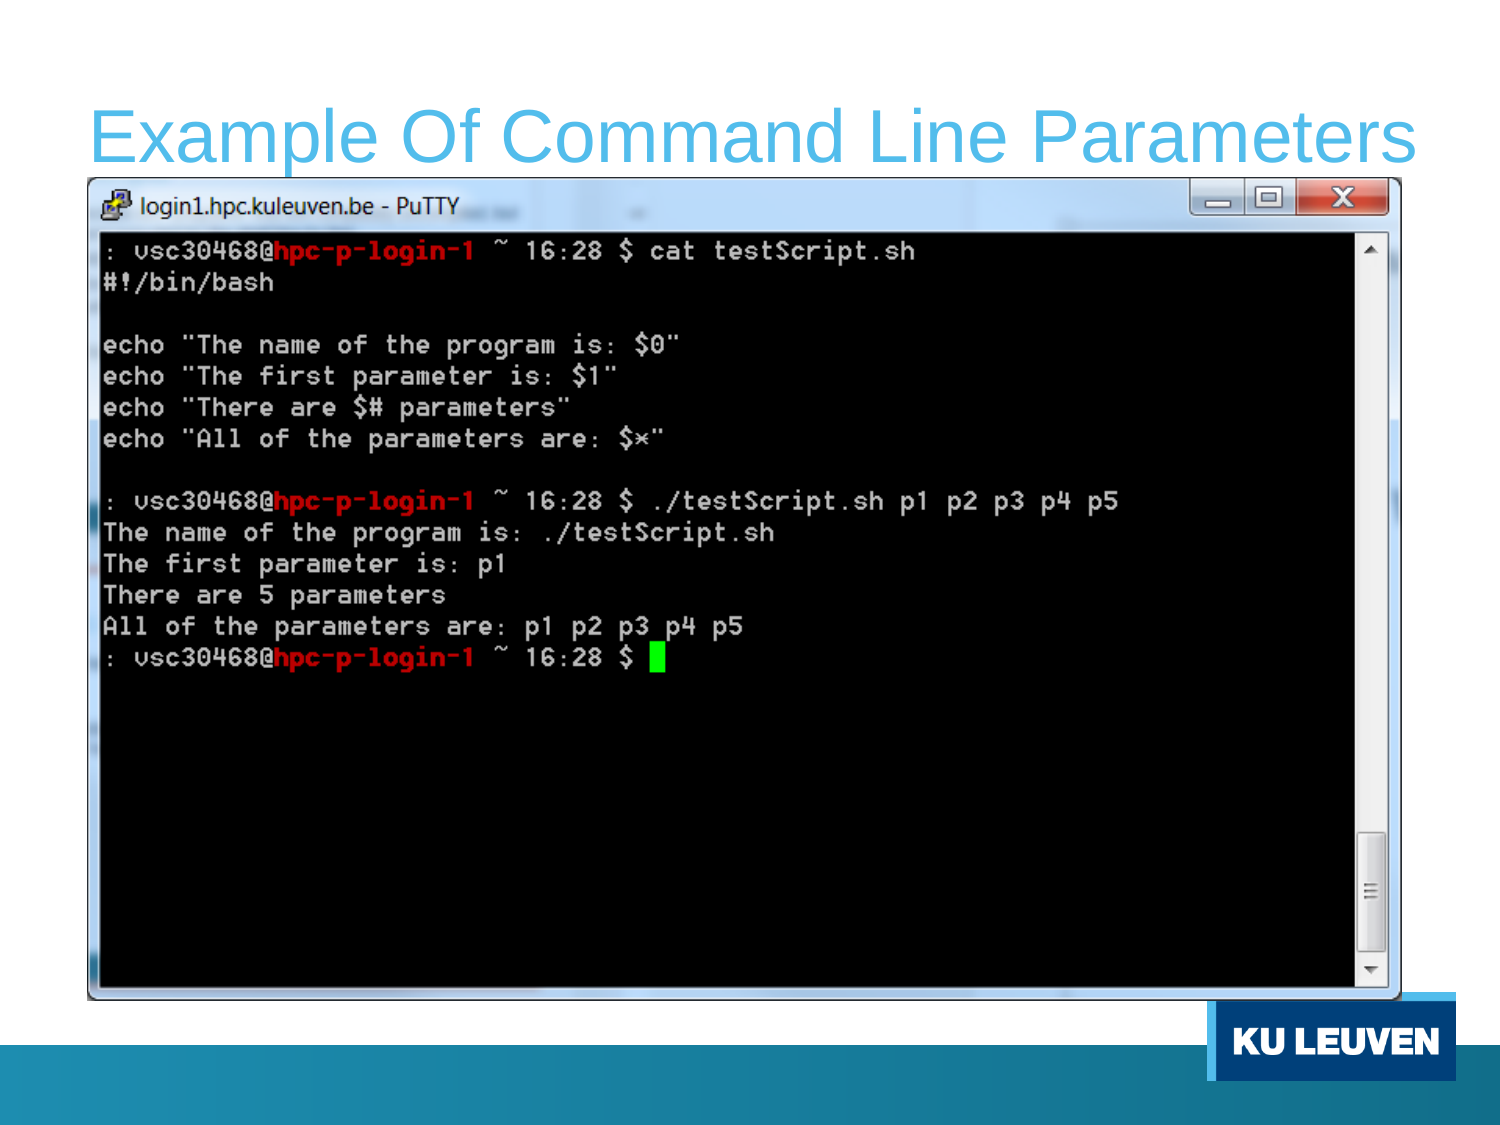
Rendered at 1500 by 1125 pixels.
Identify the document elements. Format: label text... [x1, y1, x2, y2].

picture [87, 176, 1456, 1081]
title Example Of Command Line Parameters [88, 29, 1456, 178]
